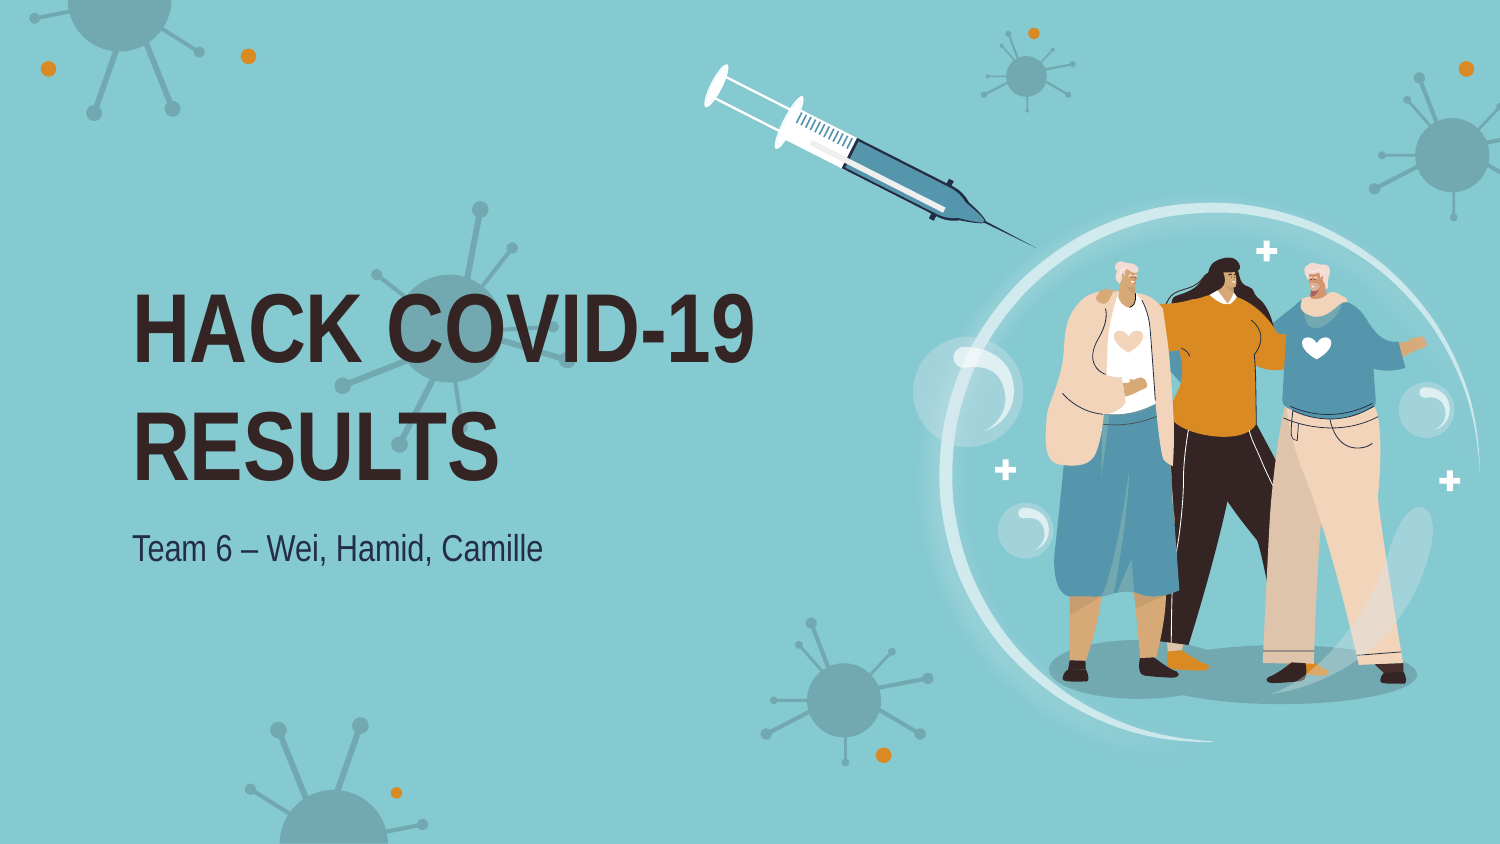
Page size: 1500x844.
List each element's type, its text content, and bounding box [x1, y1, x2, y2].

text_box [702, 63, 1480, 743]
title HACK COVID-19 RESULTS [117, 251, 697, 508]
text_box [506, 242, 518, 251]
subtitle Team 6 – Wei, Hamid, Camille [117, 508, 697, 593]
text_box [469, 201, 489, 251]
